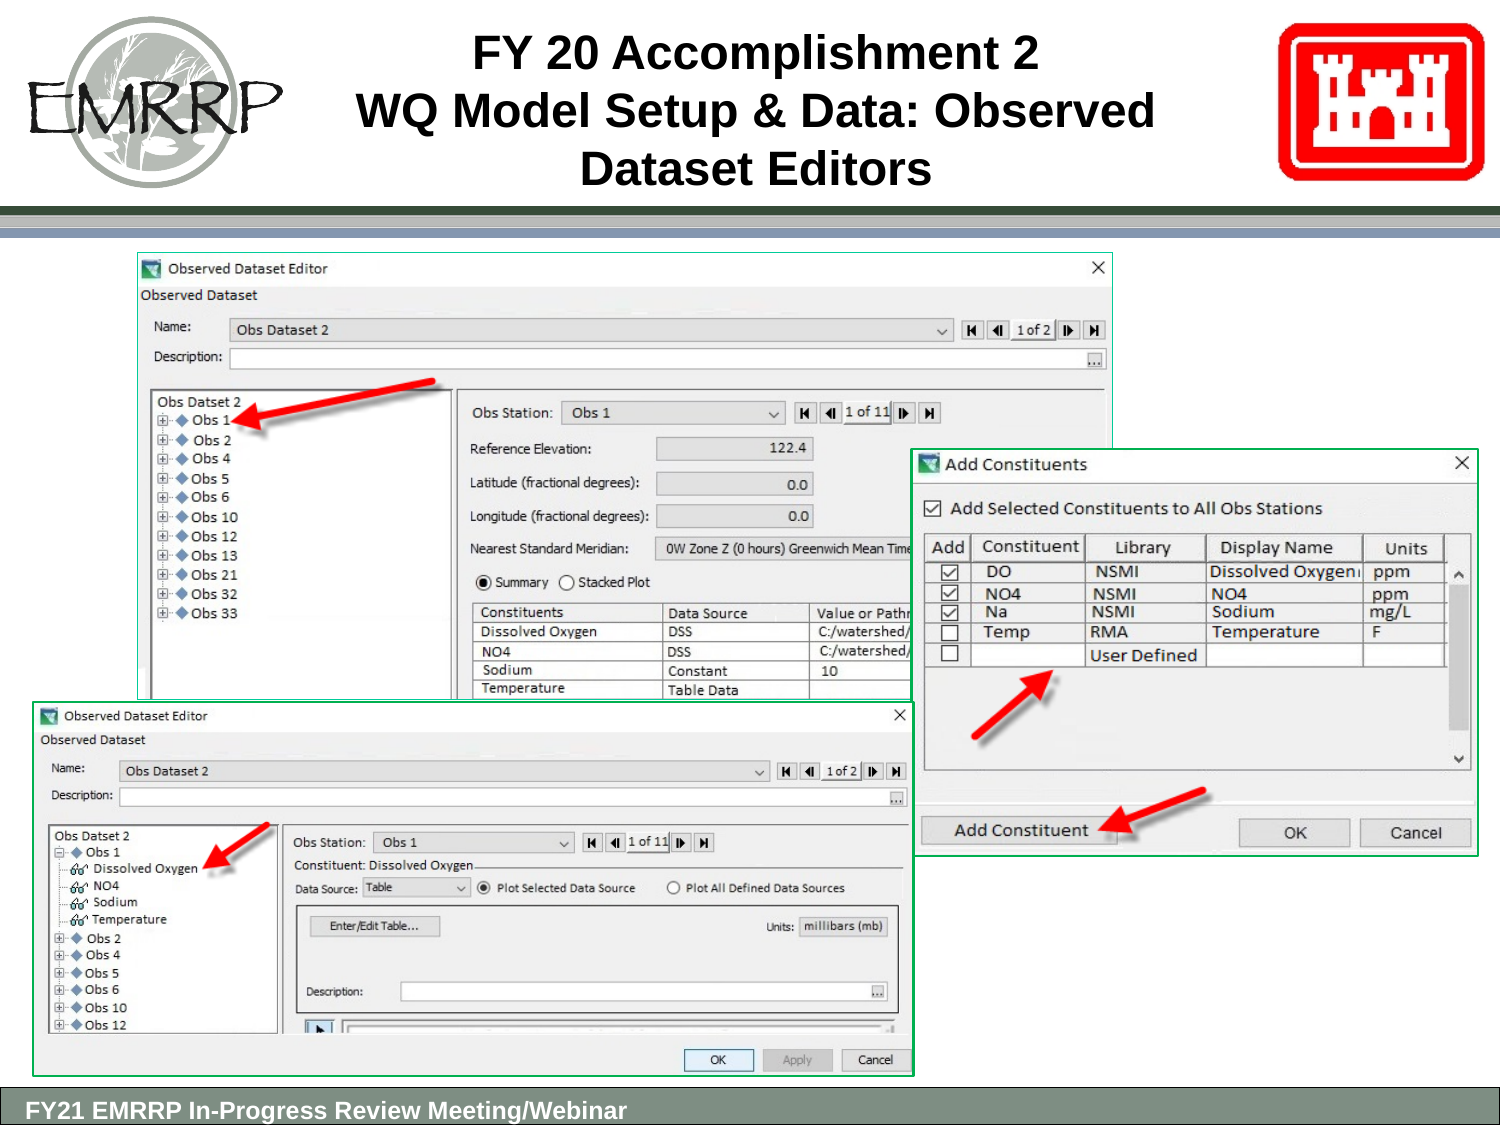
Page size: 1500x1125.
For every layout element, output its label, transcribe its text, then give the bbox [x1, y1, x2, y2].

picture [0, 206, 1500, 238]
picture [24, 12, 274, 191]
title FY 20 Accomplishment 2 WQ Model Setup & Data: Observed Dataset Editors [274, 12, 1238, 204]
picture [1275, 21, 1488, 183]
picture [34, 251, 1477, 1076]
